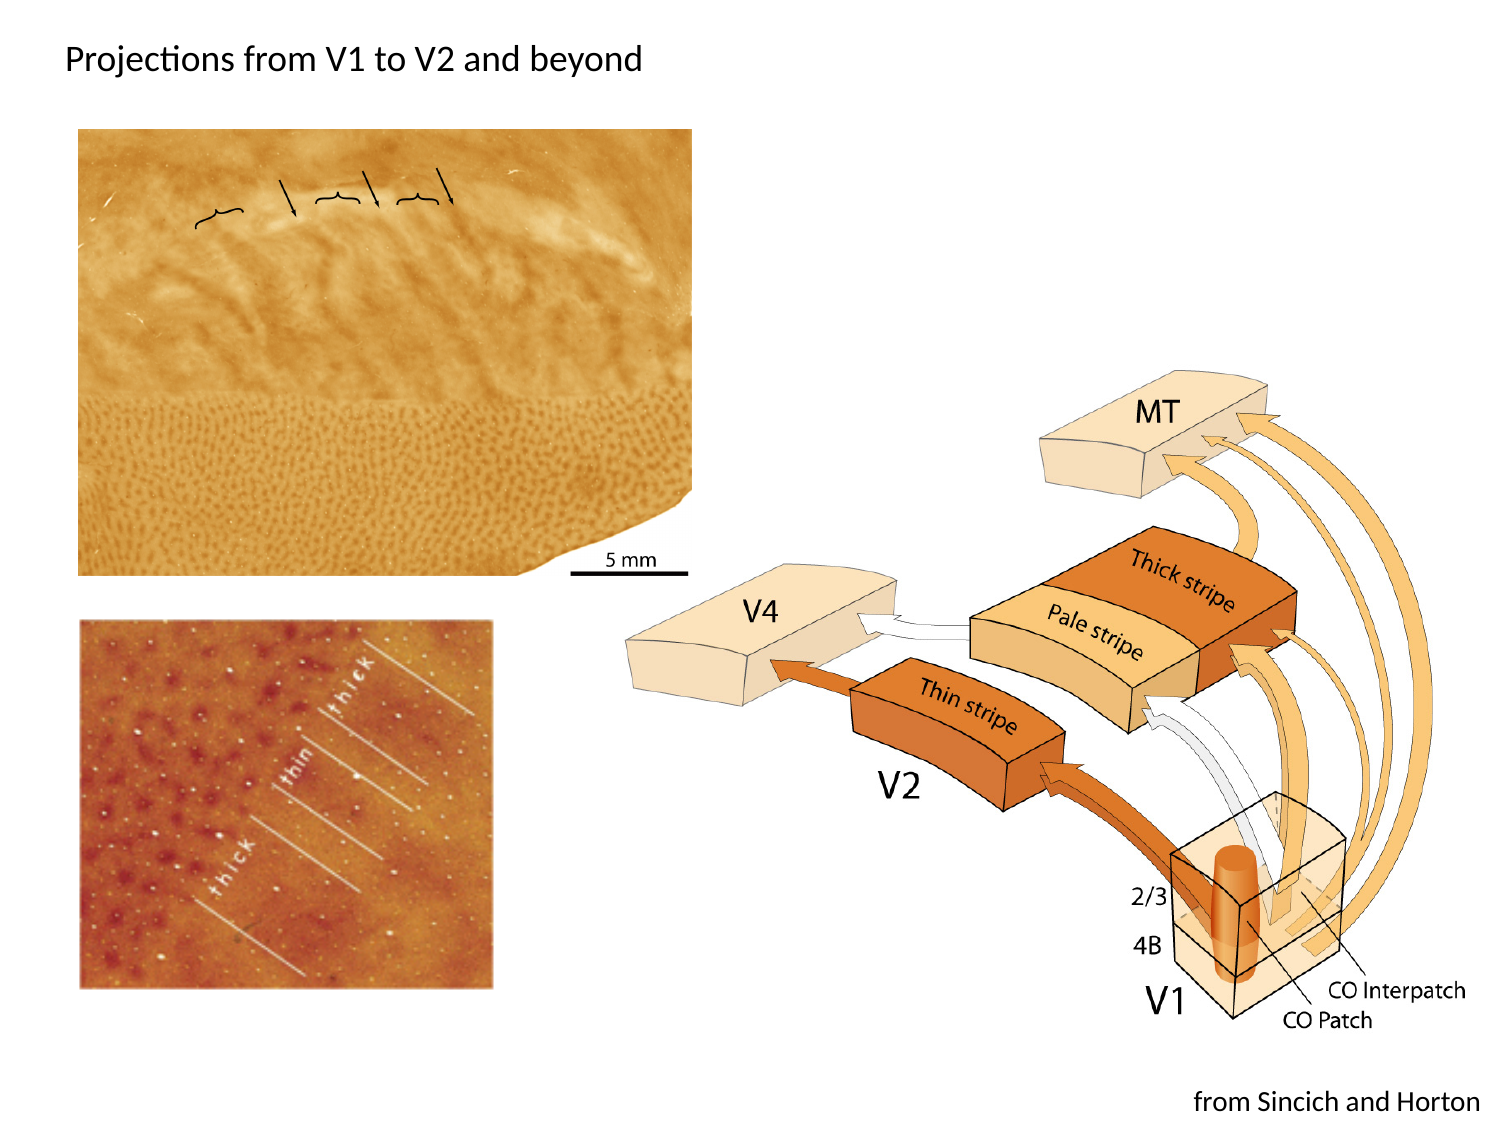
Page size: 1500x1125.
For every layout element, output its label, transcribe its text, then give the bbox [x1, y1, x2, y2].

text_box from Sincich and Horton [1178, 1074, 1497, 1125]
text_box Projections from V1 to V2 and beyond [50, 26, 659, 87]
picture [78, 618, 496, 992]
picture [78, 128, 1486, 1054]
